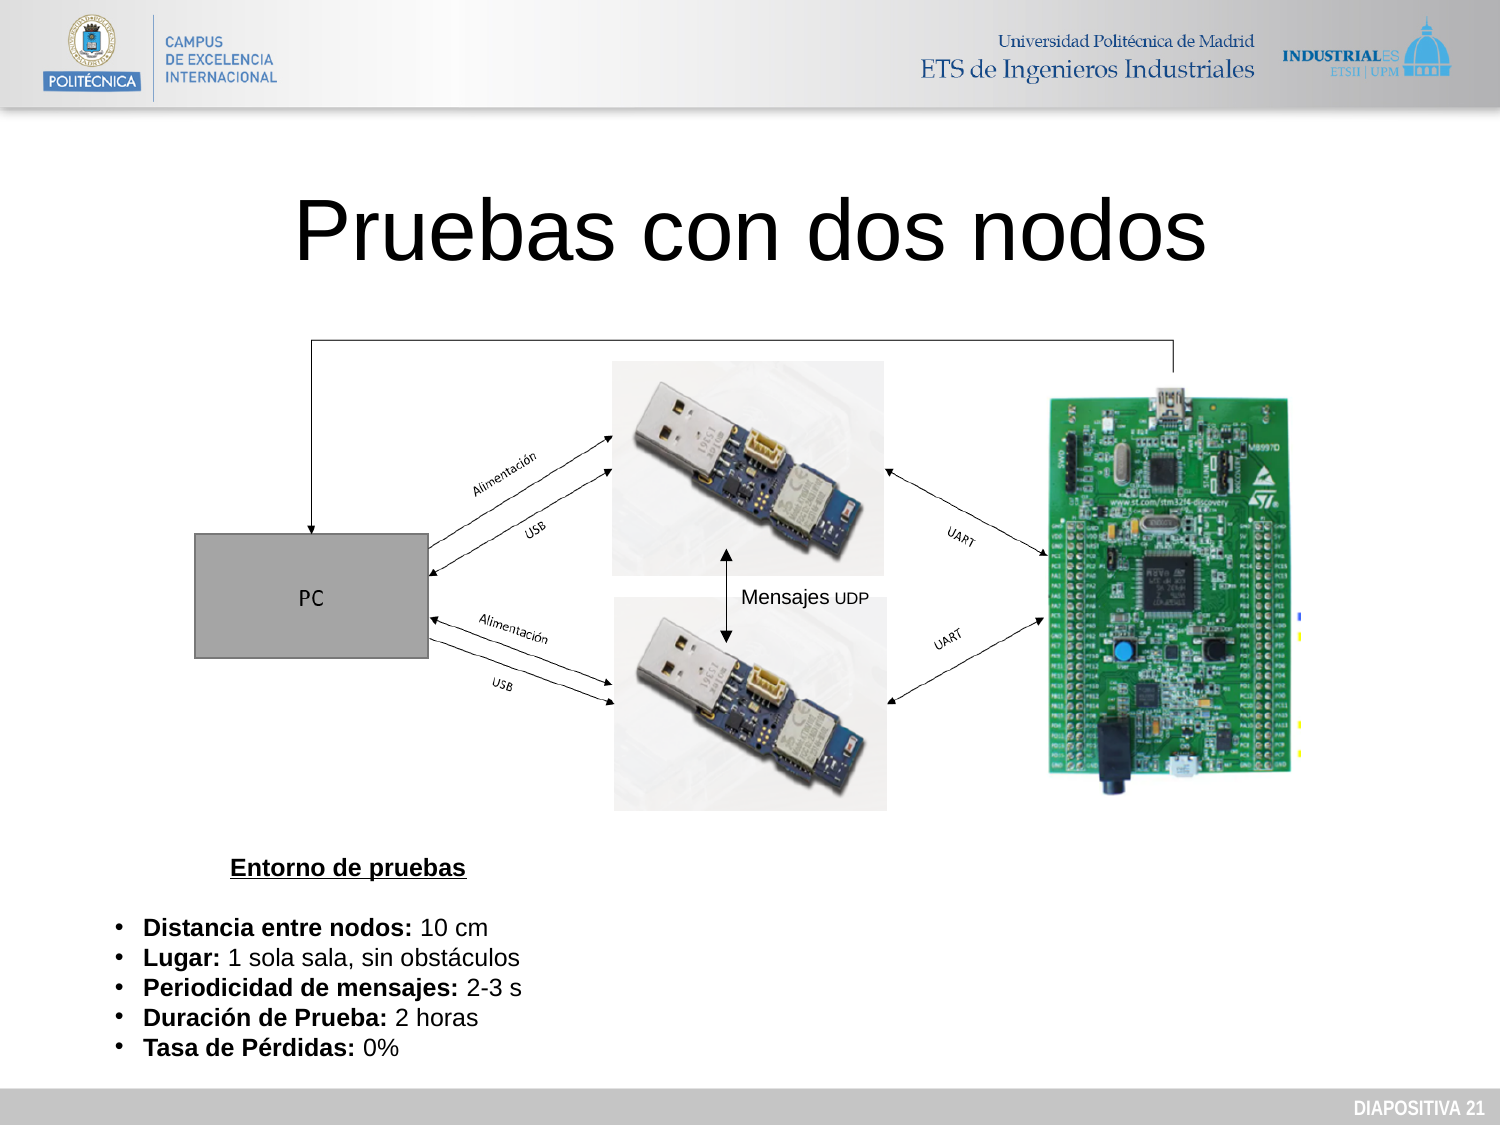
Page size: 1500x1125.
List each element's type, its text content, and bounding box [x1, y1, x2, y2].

slide_number DIAPOSITIVA 20 [1187, 1087, 1500, 1125]
title Pruebas con dos nodos [1, 113, 1500, 286]
picture [0, 0, 1500, 1125]
text_box Entorno de pruebas Distancia entre nodos: 10 cm Lugar: 1 sola sala, sin obstáculos Periodicidad de mensajes: 2-3 s Duración de Prueba: 2 horas Tasa de Pérdidas: 0% [100, 844, 597, 1099]
